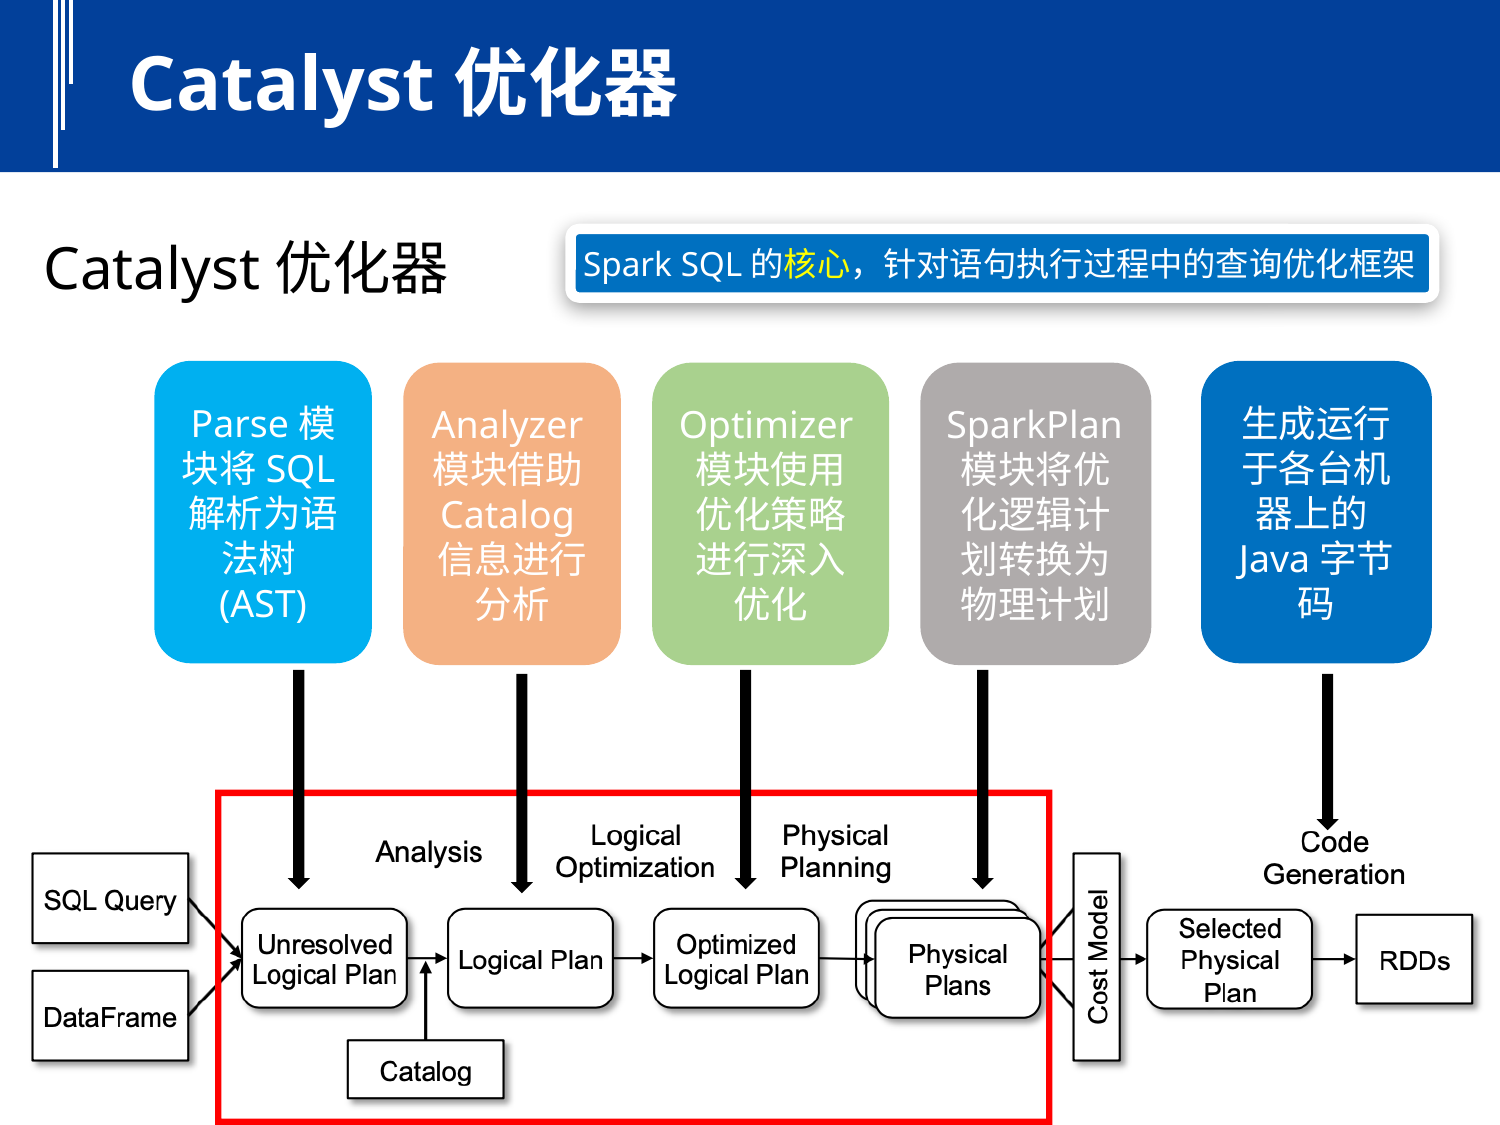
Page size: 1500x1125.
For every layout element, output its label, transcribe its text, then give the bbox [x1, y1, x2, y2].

text_box [292, 668, 306, 789]
text_box [515, 672, 529, 789]
text_box [739, 668, 753, 789]
picture [0, 789, 1500, 1125]
text_box Spark SQL的核心，针对语句执行过程中的查询优化框架 [570, 228, 1435, 298]
text_box Analyzer模块借助Catalog信息进行分析 [402, 361, 622, 667]
text_box Parse模块将SQL解析为语法树(AST) [153, 359, 373, 665]
text_box Catalyst优化器 [114, 28, 952, 133]
text_box Optimizer模块使用优化策略进行深入优化 [651, 361, 891, 667]
text_box SparkPlan模块将优化逻辑计划转换为物理计划 [919, 361, 1153, 667]
text_box 生成运行于各台机器上的Java字节码 [1199, 359, 1434, 665]
text_box [976, 668, 990, 789]
text_box Catalyst优化器 [28, 223, 498, 309]
text_box [1321, 672, 1335, 789]
